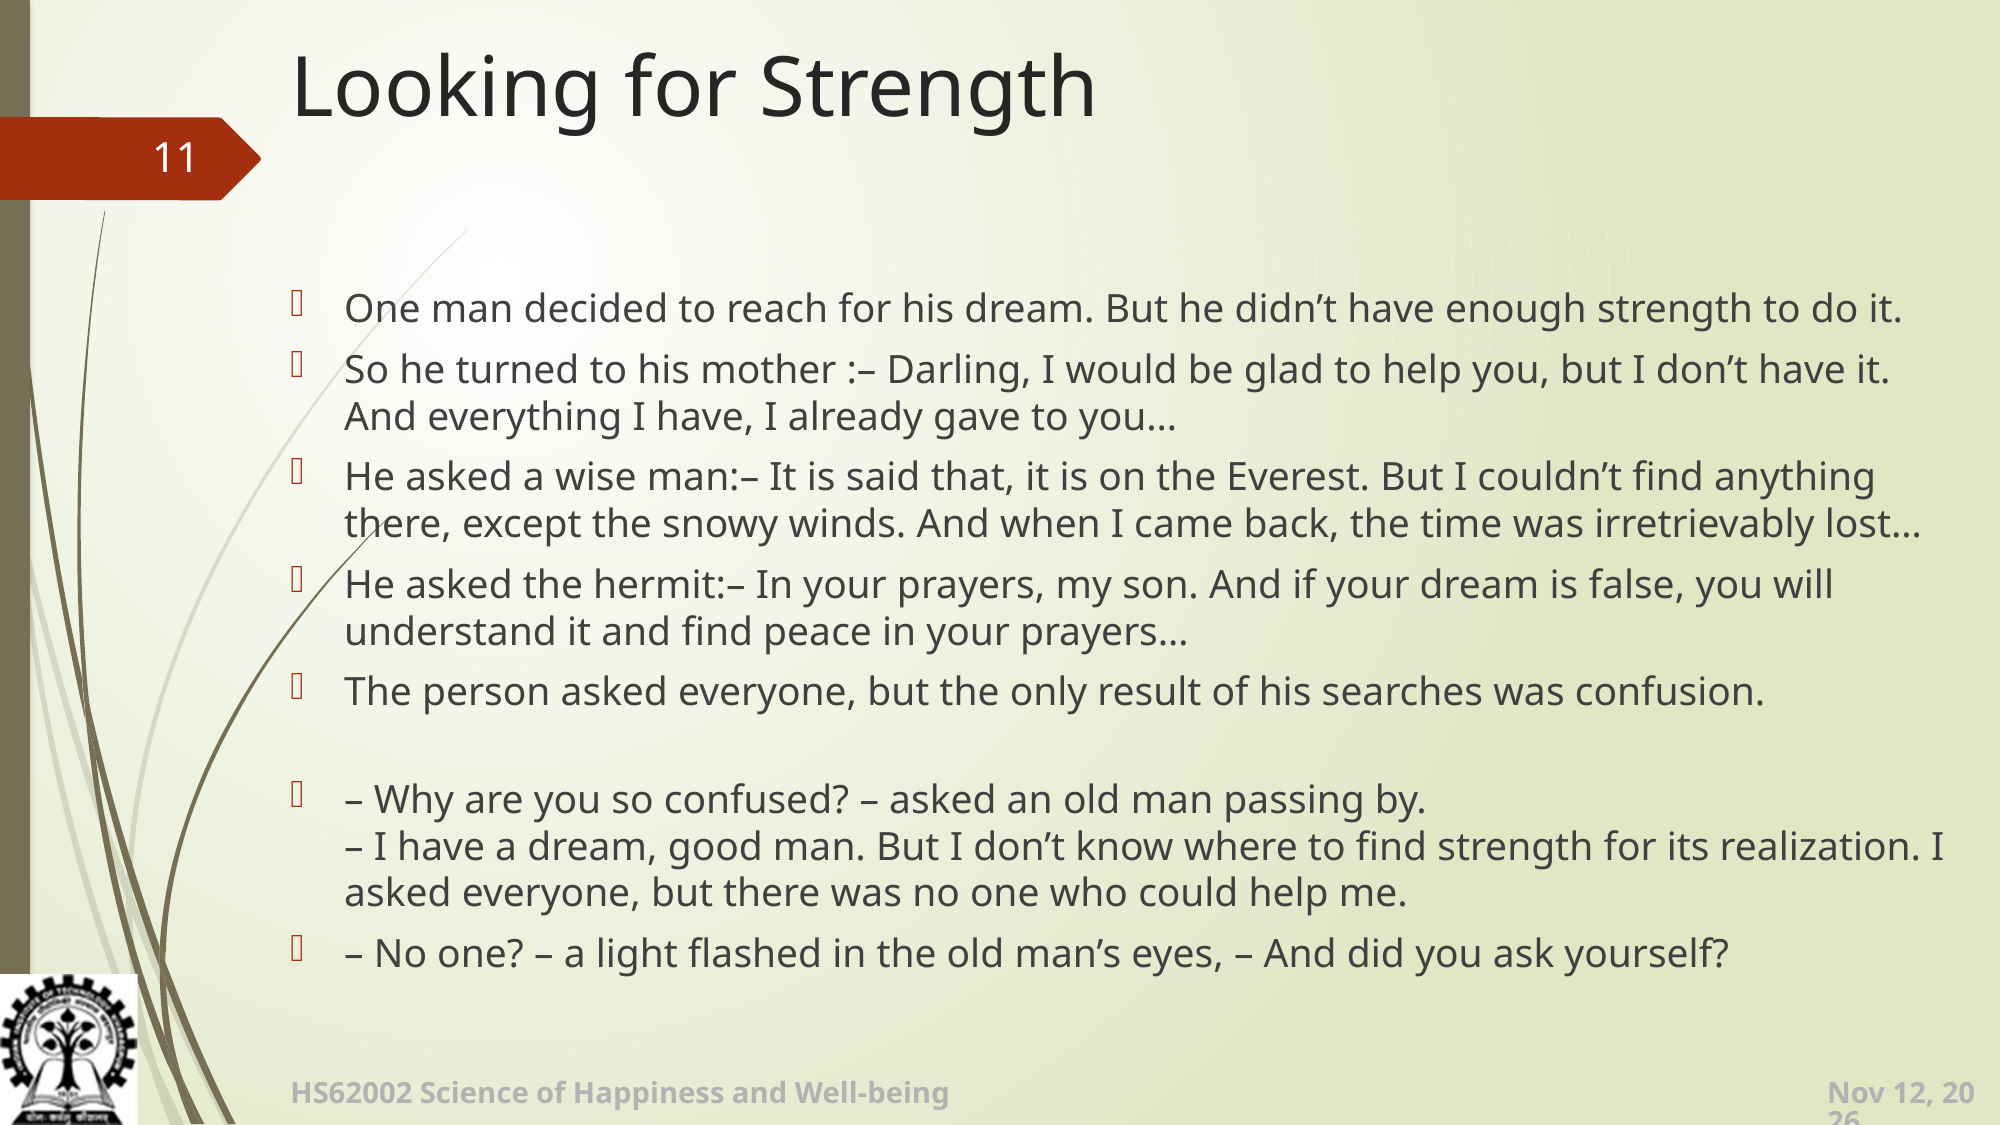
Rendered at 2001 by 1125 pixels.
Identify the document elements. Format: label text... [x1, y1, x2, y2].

slide_number 11 [87, 129, 216, 190]
slide_number 24-Jul-18 [1811, 1063, 2000, 1125]
list One man decided to reach for his dream. But he didn’t have enough strength to do it. So he turned to his mother :– Darling, I would be glad to help you, but I don’t have it. And everything I have, I already gave to you… He asked a wise man:– It is said that, it is on the Everest. But I couldn’t find anything there, except the snowy winds. And when I came back, the time was irretrievably lost… He asked the hermit:– In your prayers, my son. And if your dream is false, you will understand it and find peace in your prayers… The person asked everyone, but the only result of his searches was confusion. – Why are you so confused? – asked an old man passing by. – I have a dream, good man. But I don’t know where to find strength for its realization. I asked everyone, but there was no one who could help me. – No one? – a light flashed in the old man’s eyes, – And did you ask yourself? [275, 276, 1961, 1049]
footer HS62002 Science of Happiness and Well-being [275, 1064, 1490, 1125]
title Looking for Strength [275, 25, 1738, 236]
